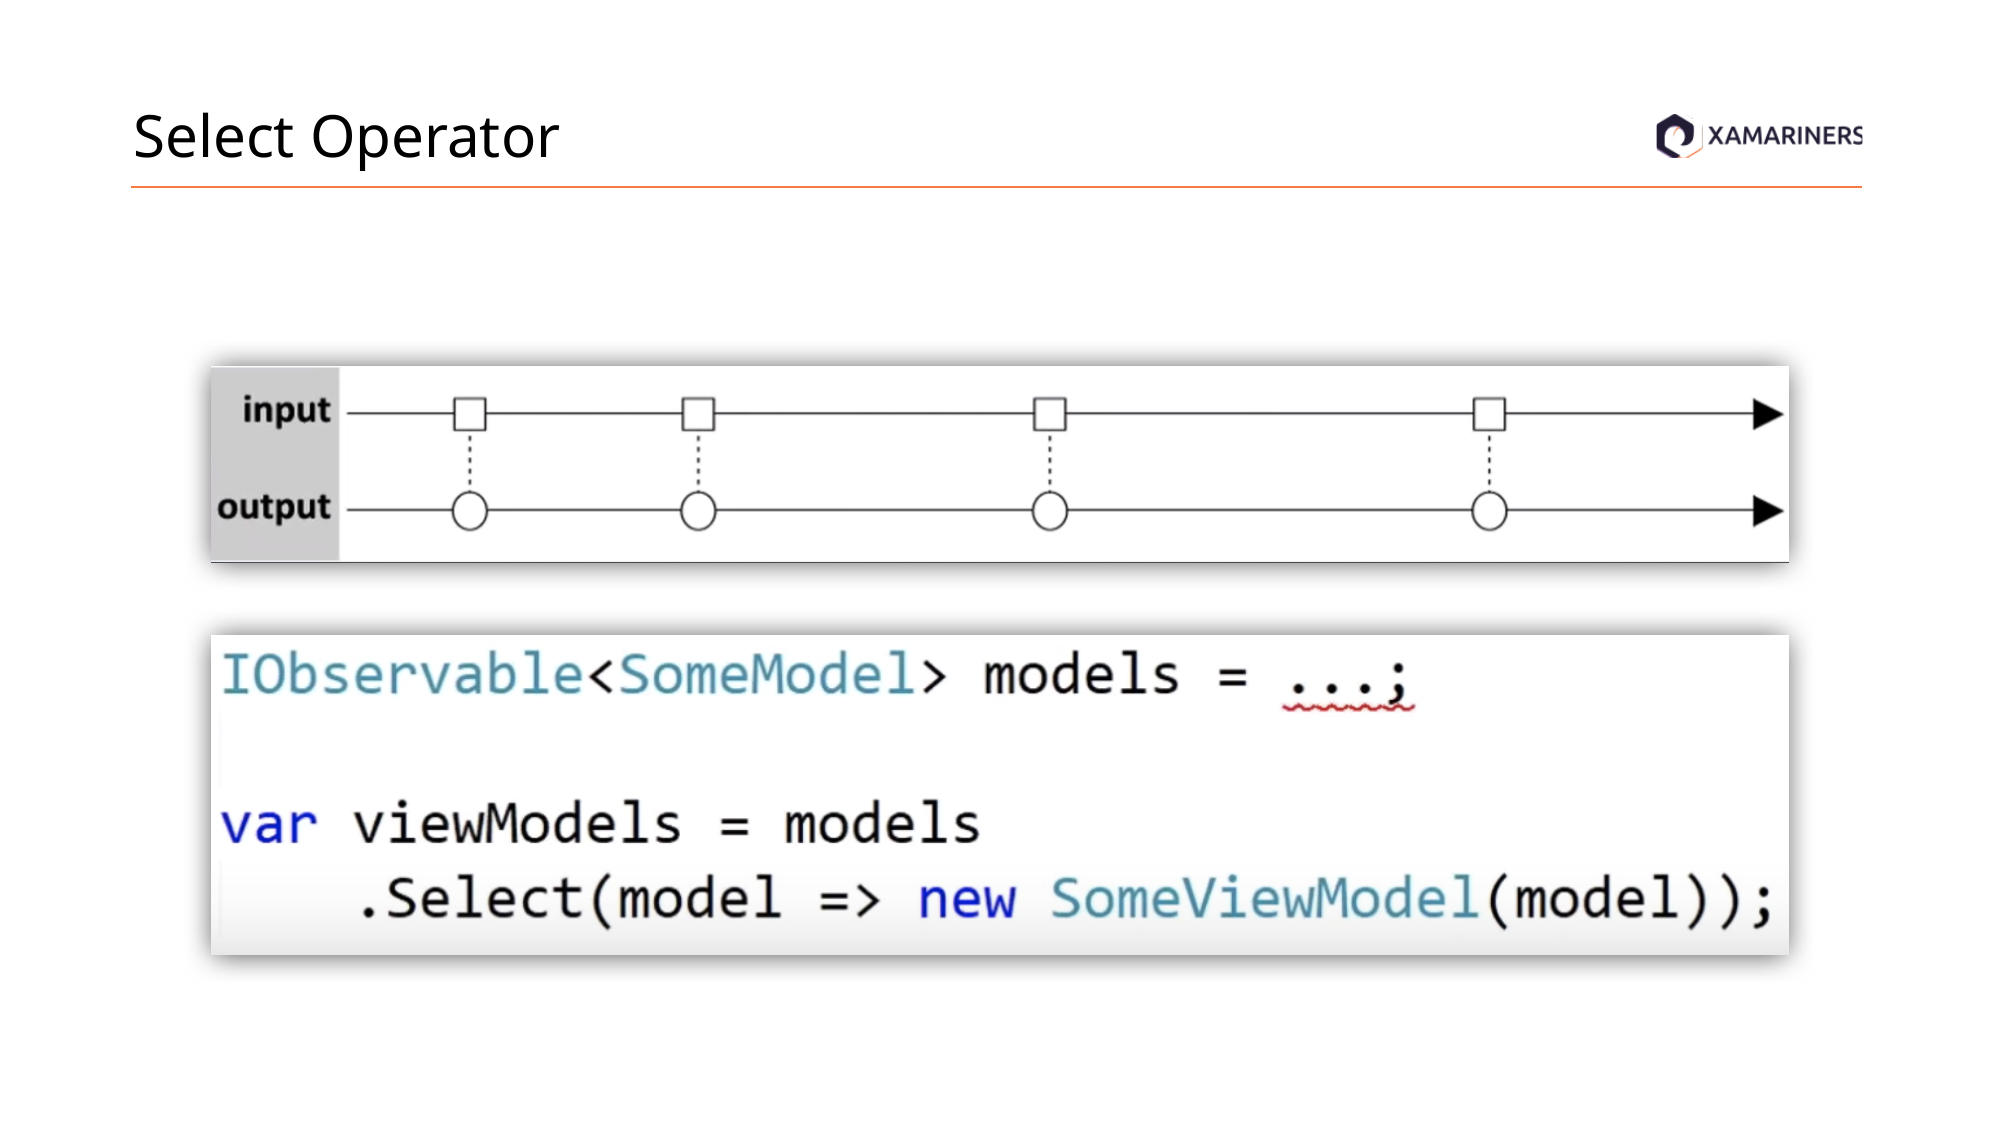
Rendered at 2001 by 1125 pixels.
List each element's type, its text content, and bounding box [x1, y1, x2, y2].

picture [211, 366, 1789, 563]
picture [1656, 114, 1863, 158]
picture [211, 635, 1789, 955]
text_box Select Operator [118, 99, 1863, 203]
